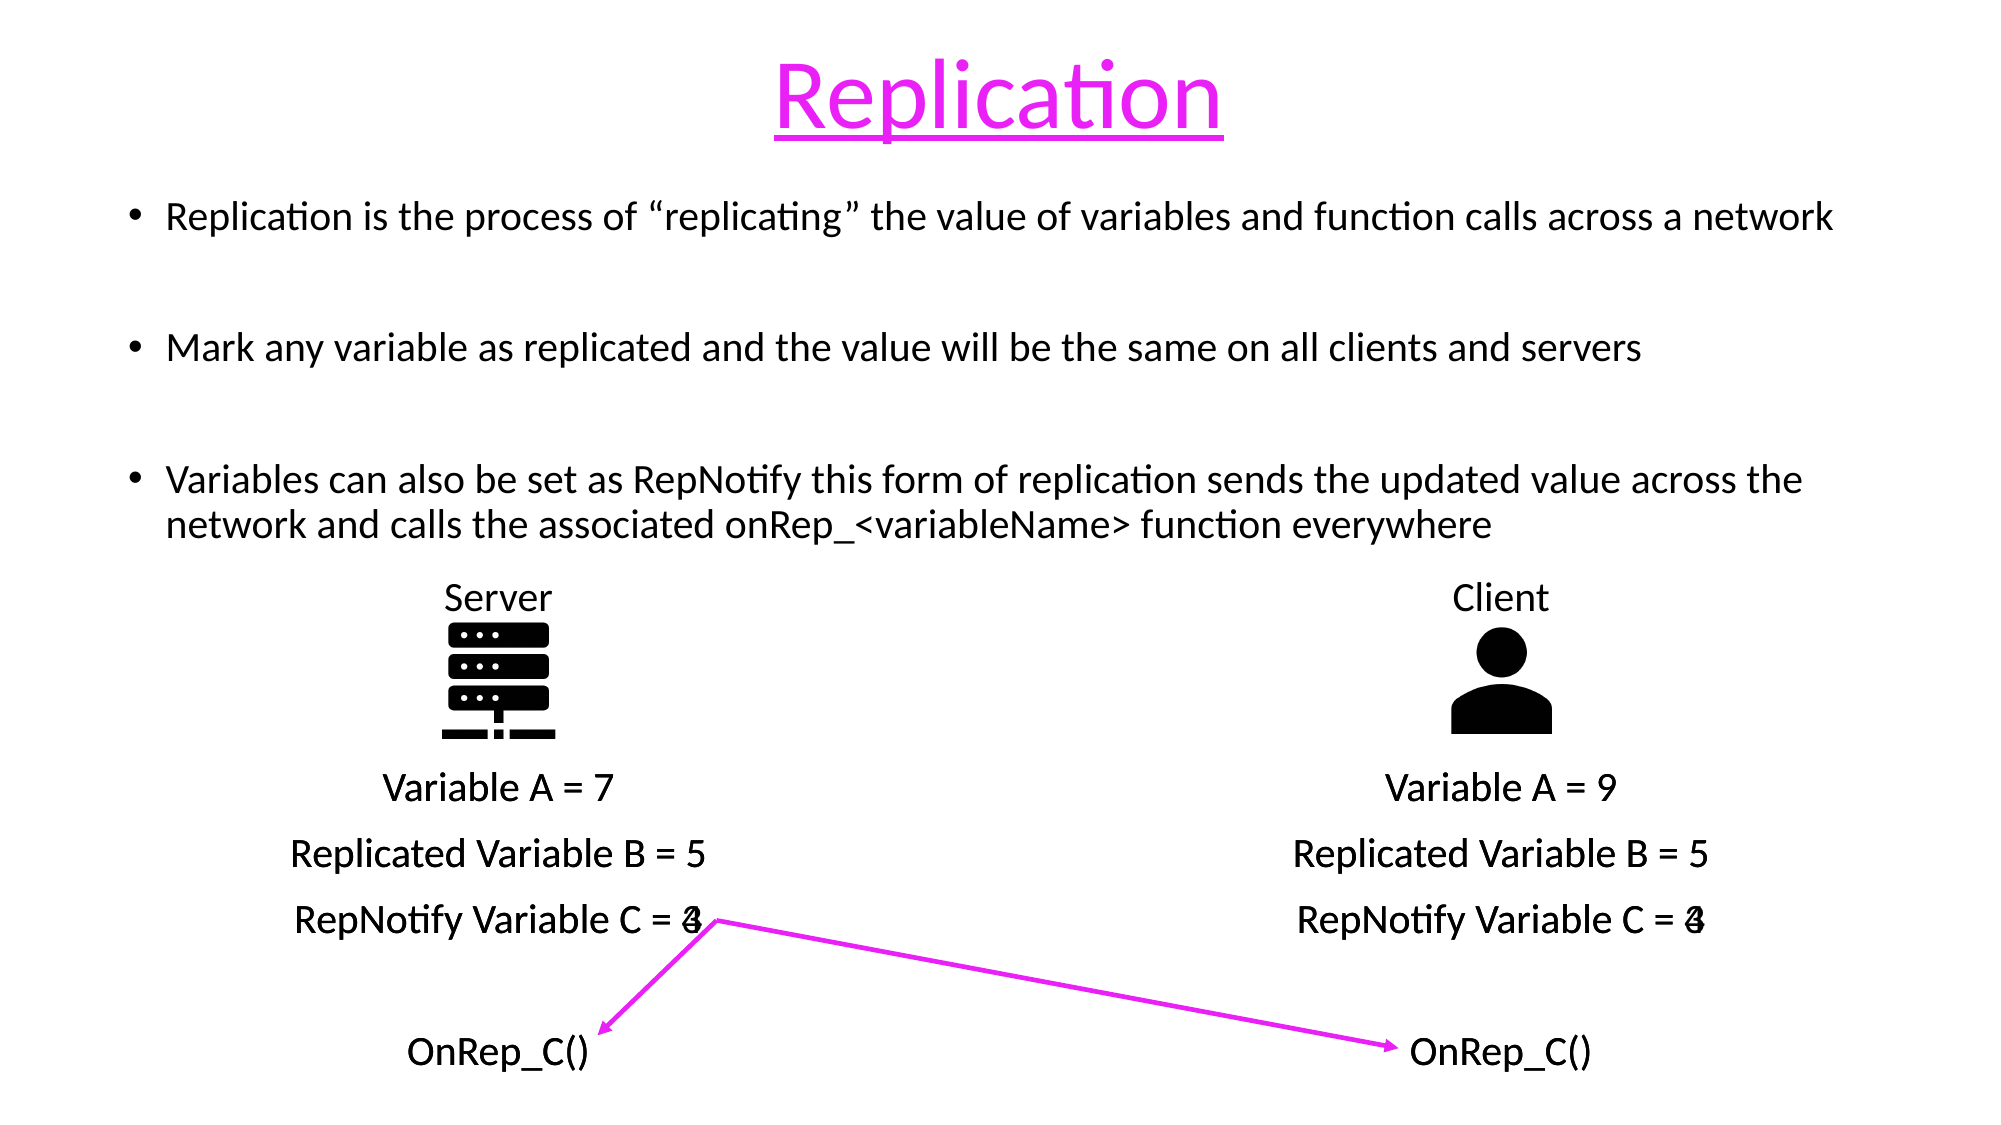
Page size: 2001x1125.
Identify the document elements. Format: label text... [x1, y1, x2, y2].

text_box Server [409, 567, 588, 632]
text_box Variable A = 7 Replicated Variable B = 5 RepNotify Variable C = 4 OnRep_C() [193, 758, 804, 1083]
picture [423, 605, 574, 756]
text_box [716, 920, 1399, 1049]
picture [1426, 605, 1577, 756]
list Replication [113, 42, 1886, 149]
text_box Variable A = 9 Replicated Variable B = 5 RepNotify Variable C = 4 OnRep_C() [1195, 758, 1807, 1083]
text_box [597, 920, 717, 1036]
text_box Client [1412, 567, 1591, 632]
list Replication is the process of “replicating” the value of variables and function calls across a network Mark any variable as replicated and the value will be the same on all clients and servers Variables can also be set as RepNotify this form of replication sends the updated value across the network and calls the associated onRep_<variableName> function everywhere [113, 186, 1886, 1061]
